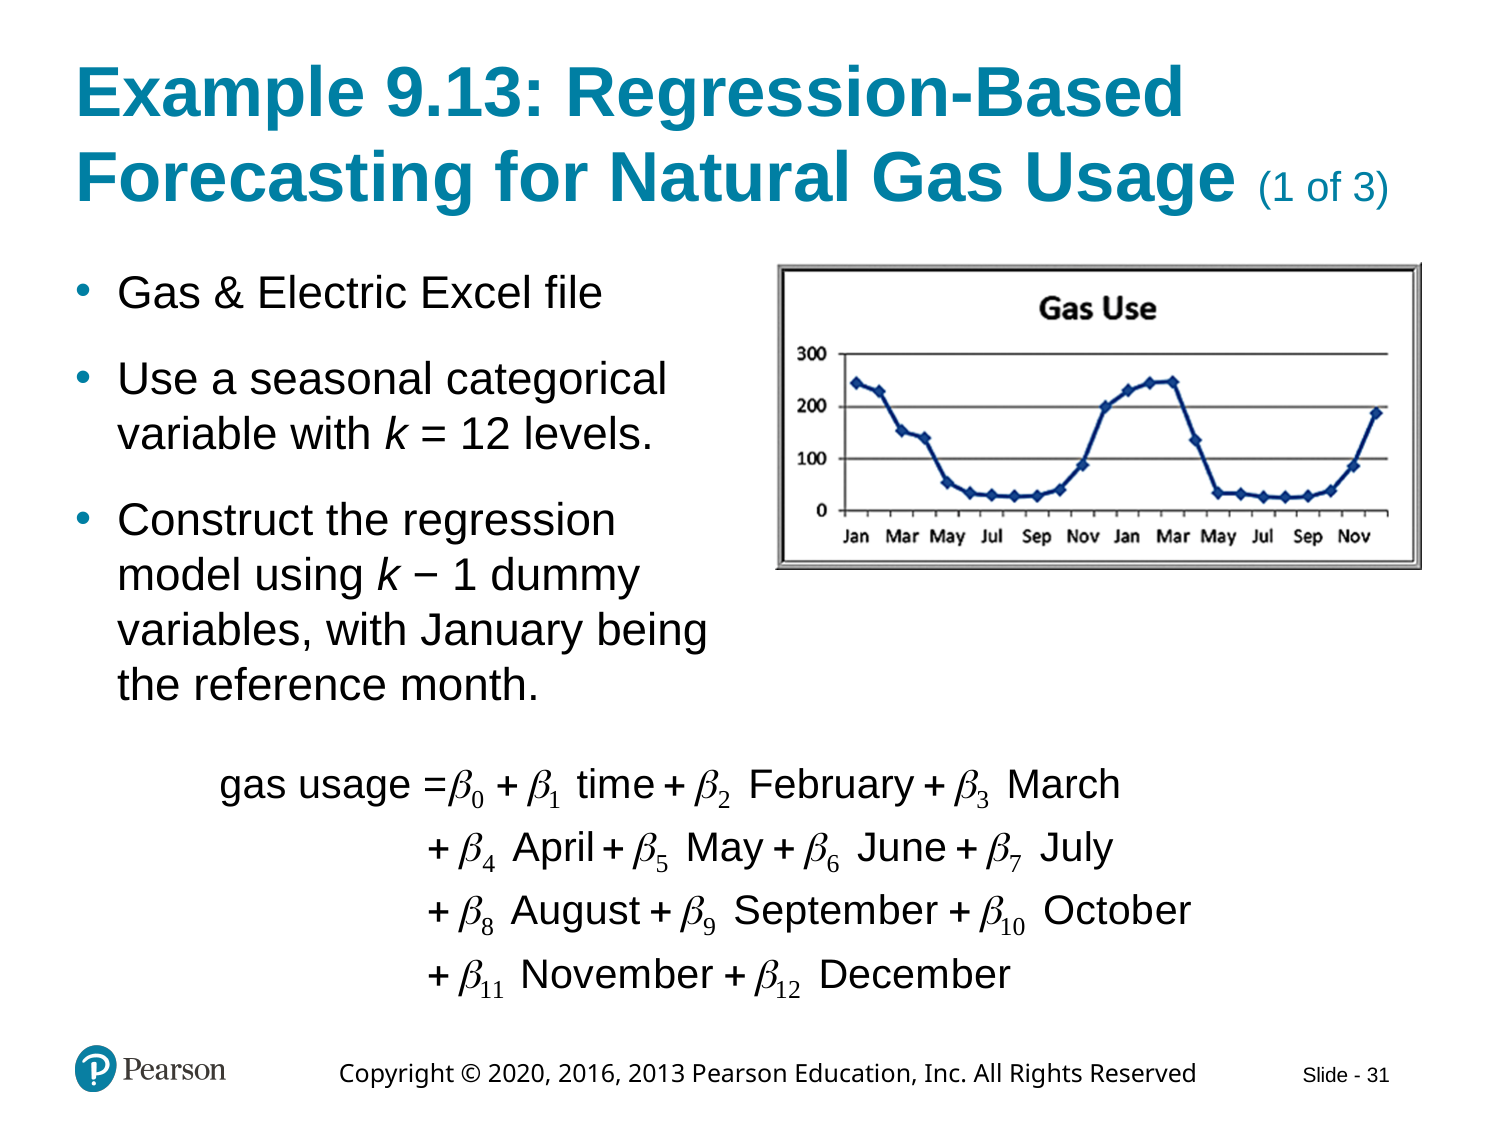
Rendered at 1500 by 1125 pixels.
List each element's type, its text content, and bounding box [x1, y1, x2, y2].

picture [775, 262, 1423, 570]
picture [101, 1045, 226, 1092]
picture [75, 1045, 90, 1061]
title Example 9.13: Regression-Based Forecasting for Natural Gas Usage (1 of 3) [75, 35, 1443, 216]
list Gas & Electric Excel file Use a seasonal categorical variable with k = 12 levels. Construct the regression model using k − 1 dummy variables, with January being the reference month. [75, 262, 725, 744]
picture [75, 1078, 86, 1092]
picture [83, 1054, 109, 1079]
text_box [216, 761, 1198, 1004]
